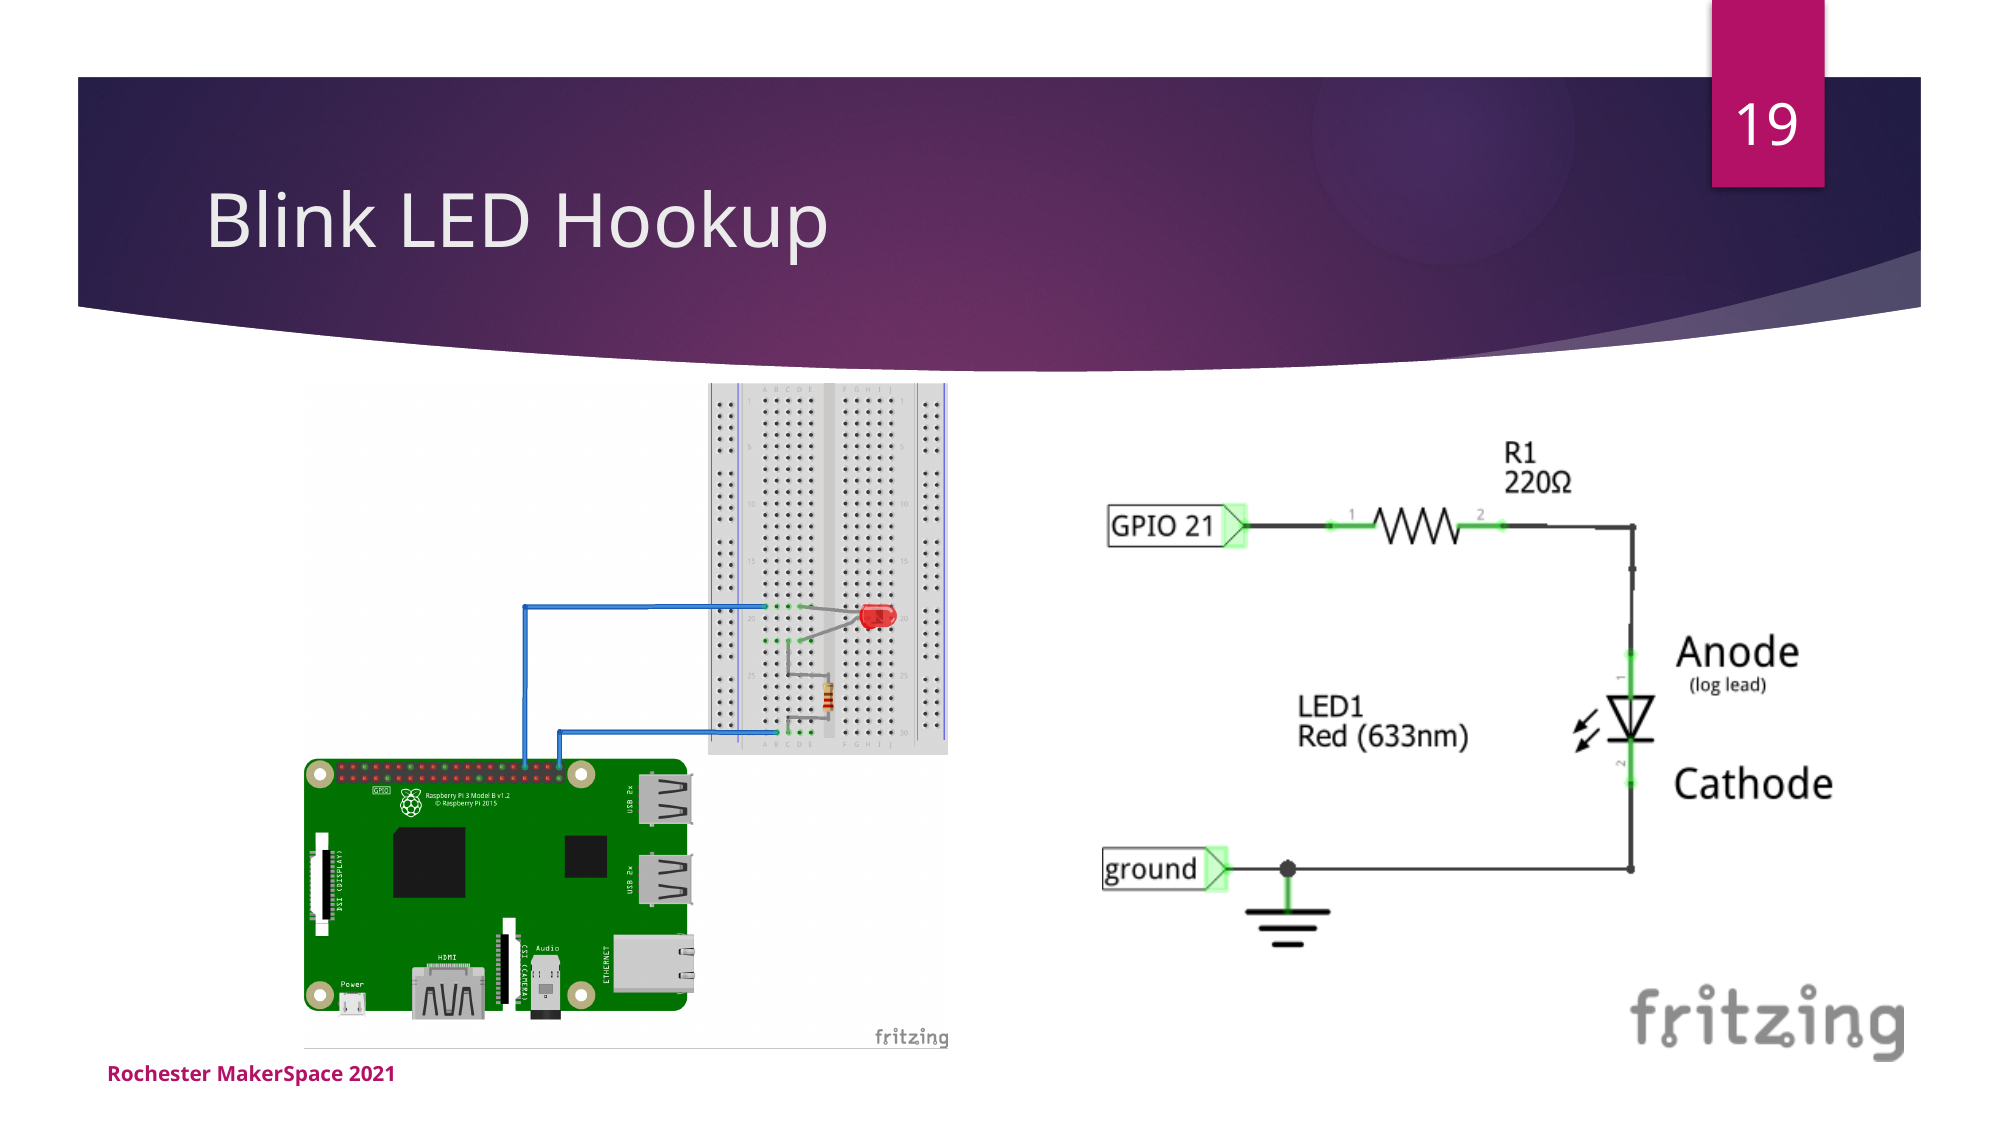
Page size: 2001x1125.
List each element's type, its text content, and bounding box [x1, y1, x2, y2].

slide_number 19 [1698, 48, 1836, 175]
footer Rochester MakerSpace 2021 [92, 1048, 726, 1099]
picture [1101, 440, 1905, 1063]
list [303, 383, 948, 1049]
title Blink LED Hookup [189, 159, 1627, 276]
